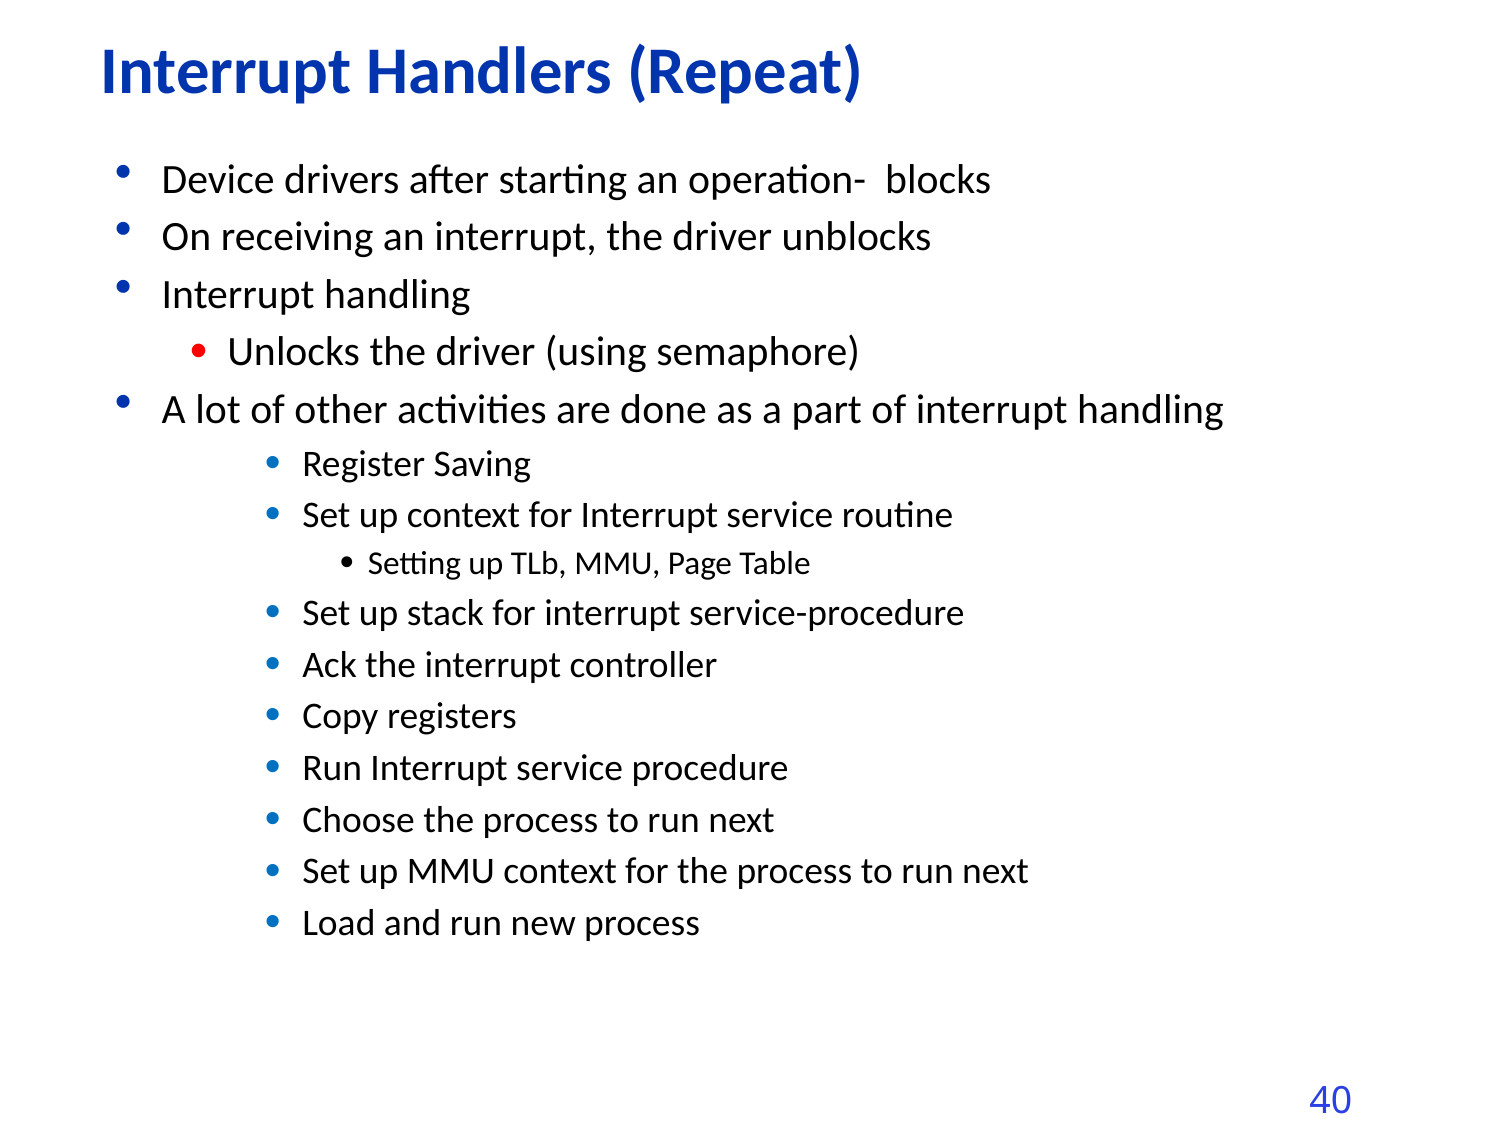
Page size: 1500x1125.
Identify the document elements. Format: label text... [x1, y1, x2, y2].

list Device drivers after starting an operation- blocks On receiving an interrupt, the driver unblocks Interrupt handling Unlocks the driver (using semaphore) A lot of other activities are done as a part of interrupt handling Register Saving Set up context for Interrupt service routine Setting up TLb, MMU, Page Table Set up stack for interrupt service-procedure Ack the interrupt controller Copy registers Run Interrupt service procedure Choose the process to run next Set up MMU context for the process to run next Load and run new process [99, 149, 1400, 988]
title Interrupt Handlers (Repeat) [85, 28, 1261, 117]
